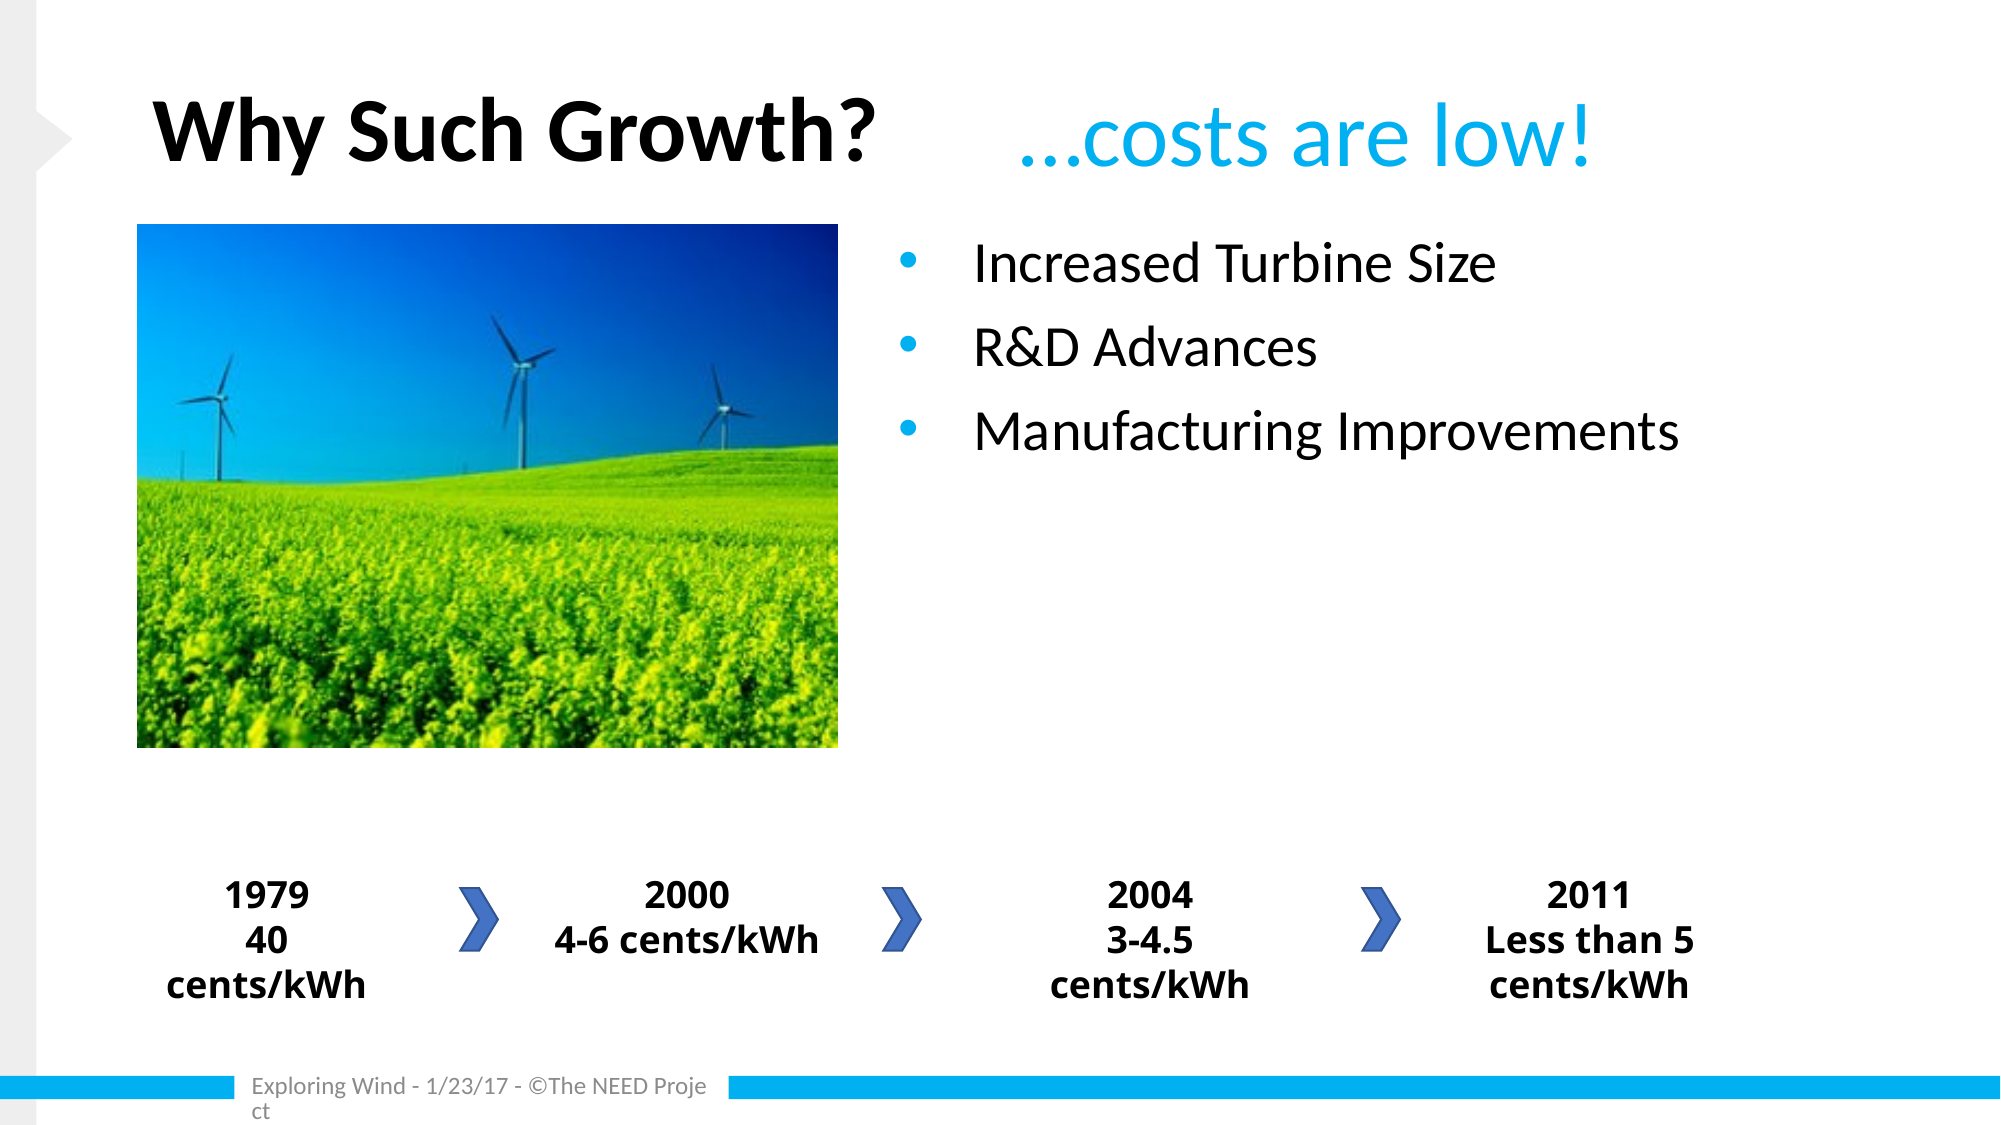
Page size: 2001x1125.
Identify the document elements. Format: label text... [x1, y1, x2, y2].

text_box [1360, 887, 1402, 952]
text_box 2011 Less than 5 cents/kWh [1425, 863, 1755, 1013]
text_box [881, 887, 923, 952]
text_box …costs are low! [1004, 67, 1612, 193]
text_box 2000 4-6 cents/kWh [537, 863, 838, 968]
text_box 1979 40 cents/kWh [137, 863, 397, 1013]
title Why Such Growth? [137, 59, 906, 204]
footer Exploring Wind - 1/23/17 - ©The NEED Project [236, 1054, 729, 1115]
text_box [458, 887, 500, 952]
list Increased Turbine Size R&D Advances Manufacturing Improvements [883, 224, 1867, 676]
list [137, 224, 838, 748]
text_box 2004 3-4.5 cents/kWh [995, 863, 1305, 1013]
